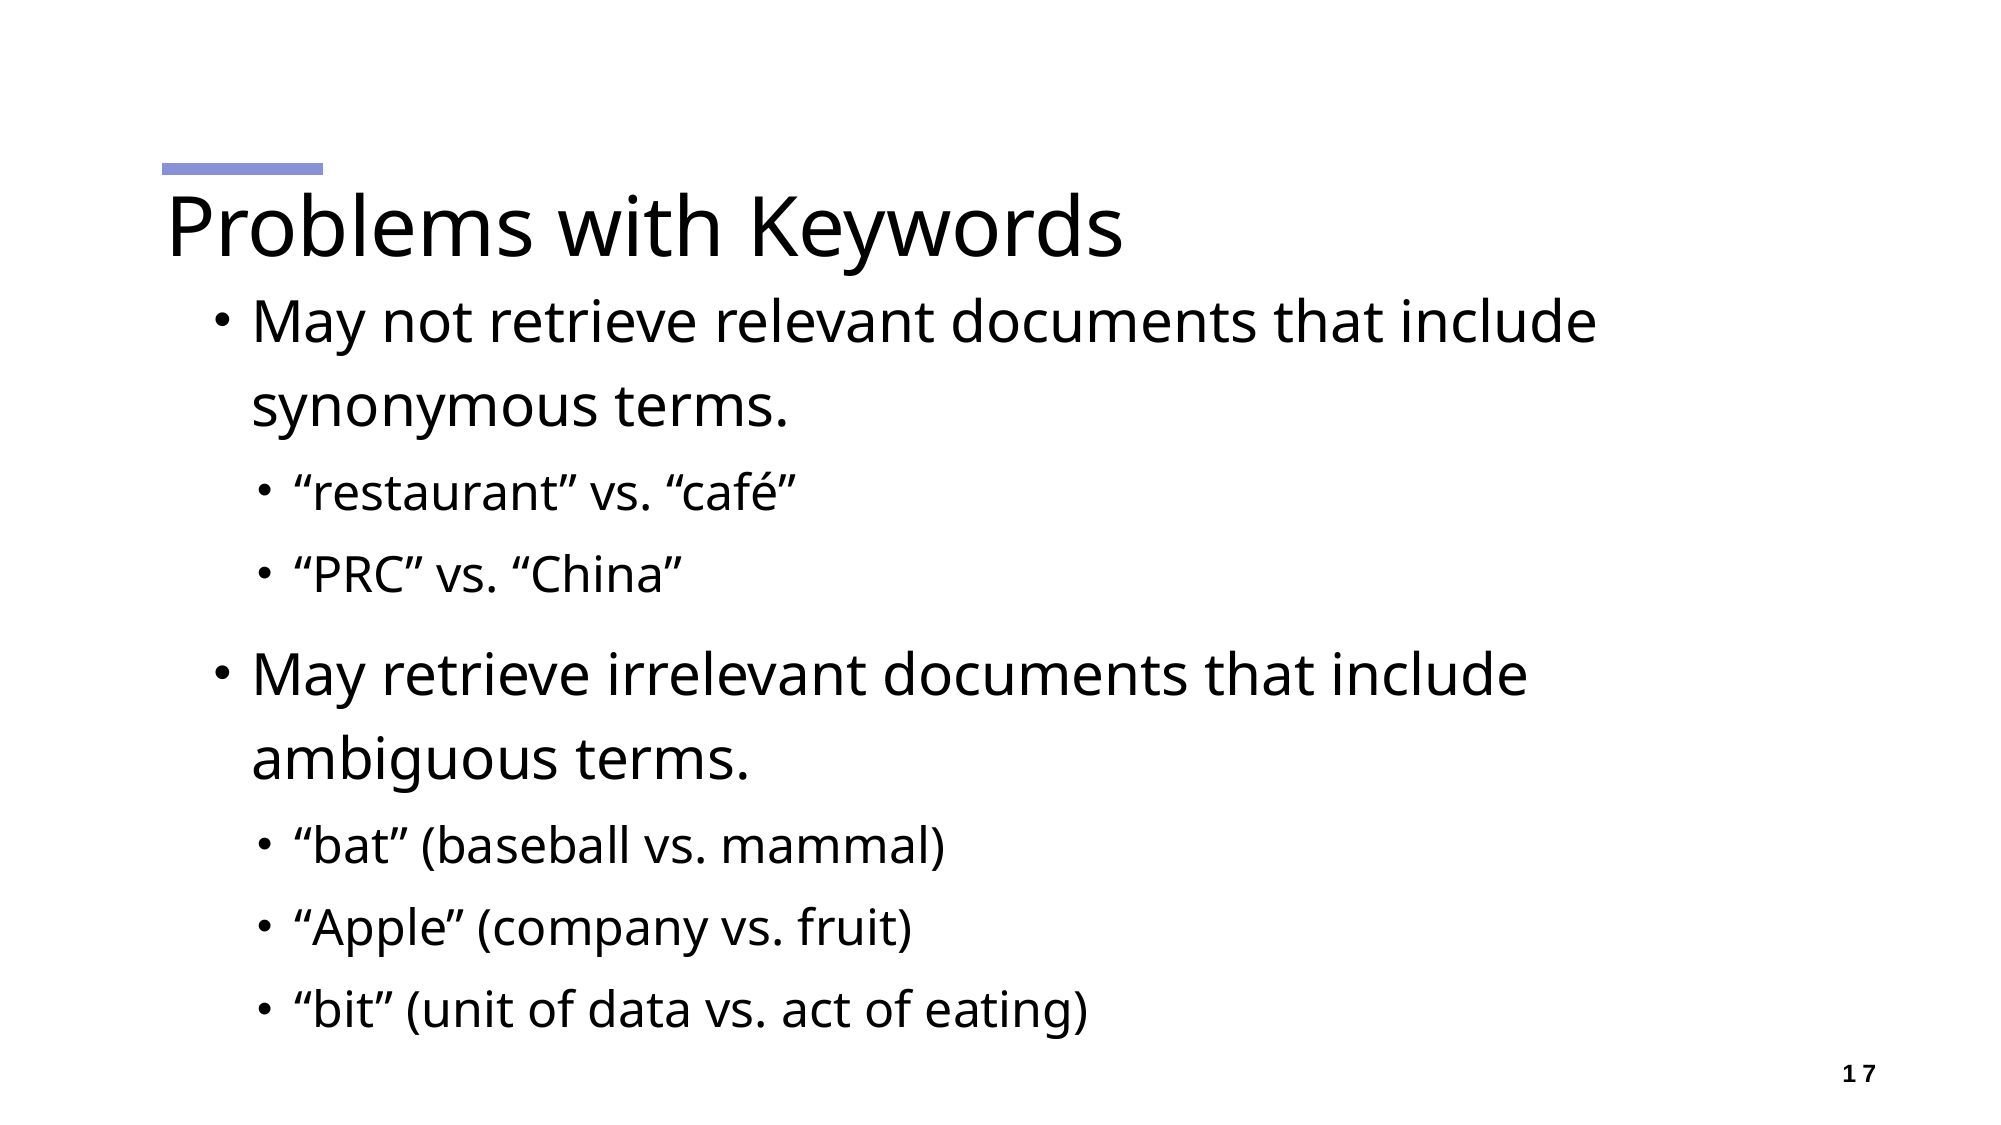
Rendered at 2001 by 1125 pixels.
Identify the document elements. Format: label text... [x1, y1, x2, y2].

list May not retrieve relevant documents that include synonymous terms. “restaurant” vs. “café” “PRC” vs. “China” May retrieve irrelevant documents that include ambiguous terms. “bat” (baseball vs. mammal) “Apple” (company vs. fruit) “bit” (unit of data vs. act of eating) [198, 262, 1675, 1050]
title Problems with Keywords [150, 165, 1850, 360]
slide_number 17 [1772, 1042, 1892, 1103]
